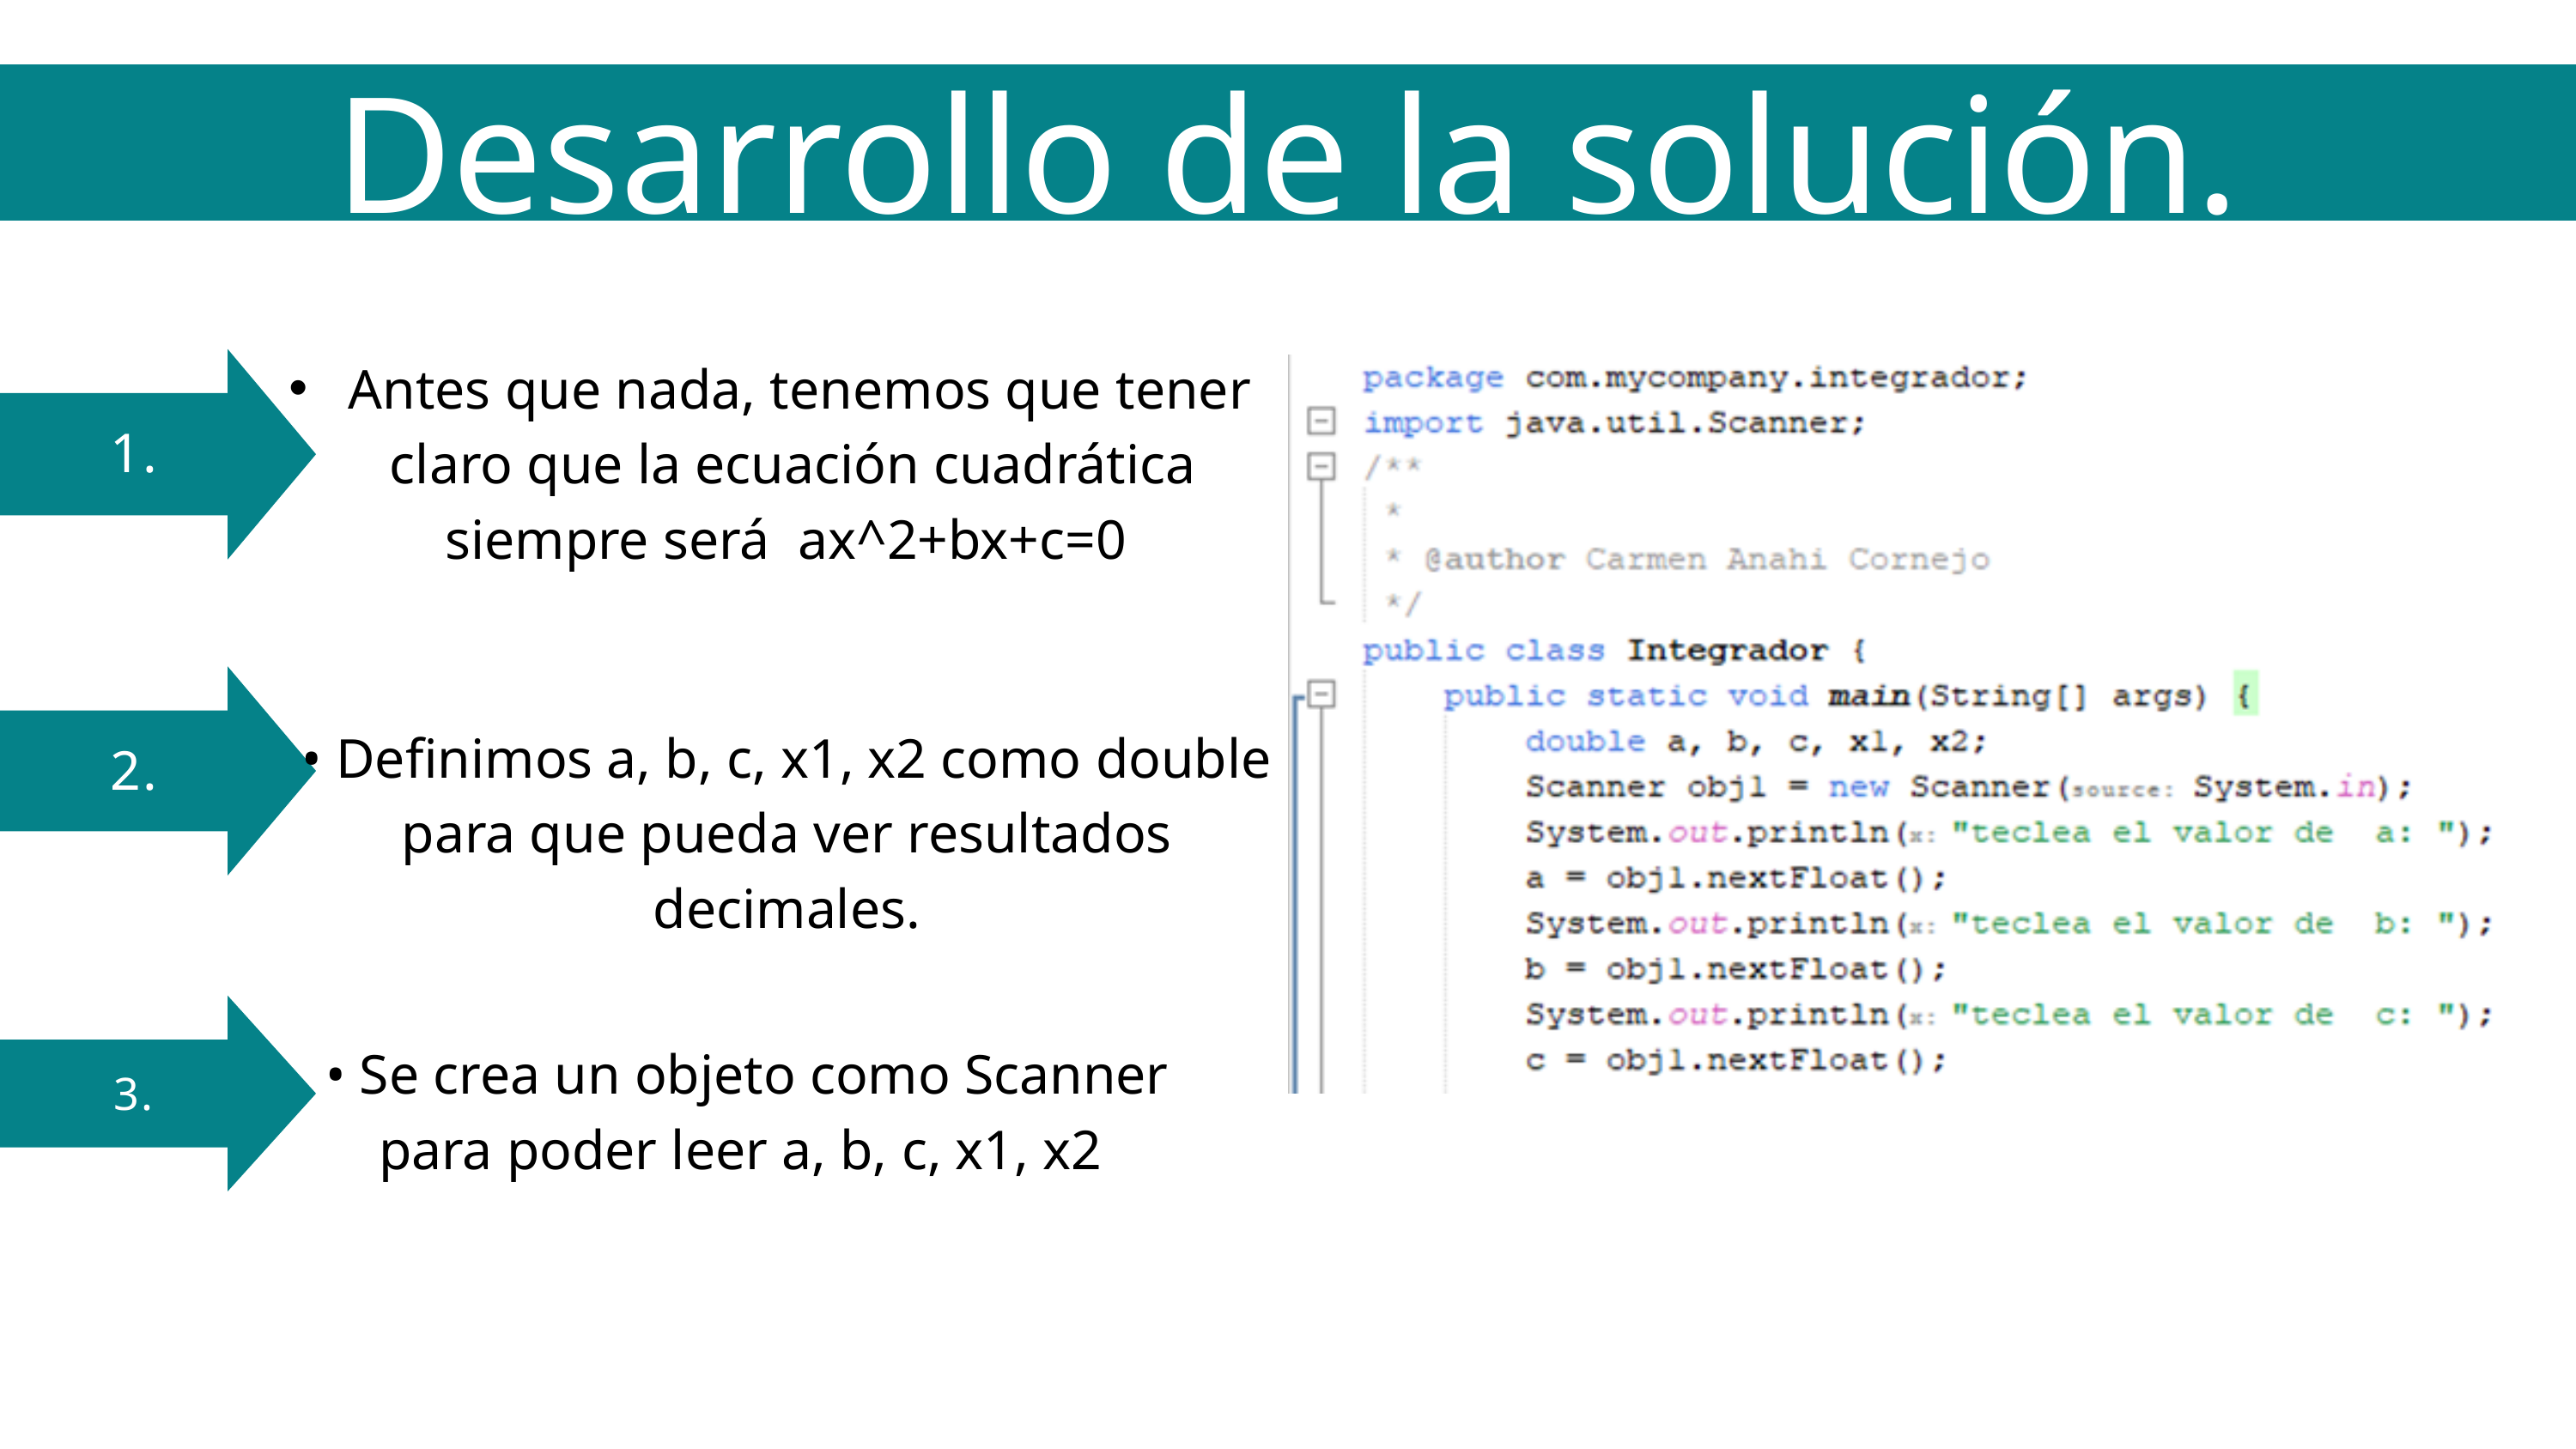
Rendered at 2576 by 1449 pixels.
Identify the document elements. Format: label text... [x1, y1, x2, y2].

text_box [0, 665, 317, 876]
text_box Antes que nada, tenemos que tener claro que la ecuación cuadrática siempre será ax^2+bx+c=0 [230, 343, 1204, 570]
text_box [0, 349, 317, 560]
text_box • Definimos a, b, c, x1, x2 como double para que pueda ver resultados decimales. [286, 713, 1204, 939]
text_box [1209, 0, 1367, 1430]
text_box [1373, 355, 2573, 1094]
text_box Desarrollo de la solución. [1373, 20, 2249, 246]
text_box Desarrollo de la solución. [327, 20, 1204, 246]
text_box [0, 995, 317, 1192]
text_box • Se crea un objeto como Scanner para poder leer a, b, c, x1, x2 [321, 1029, 1180, 1180]
